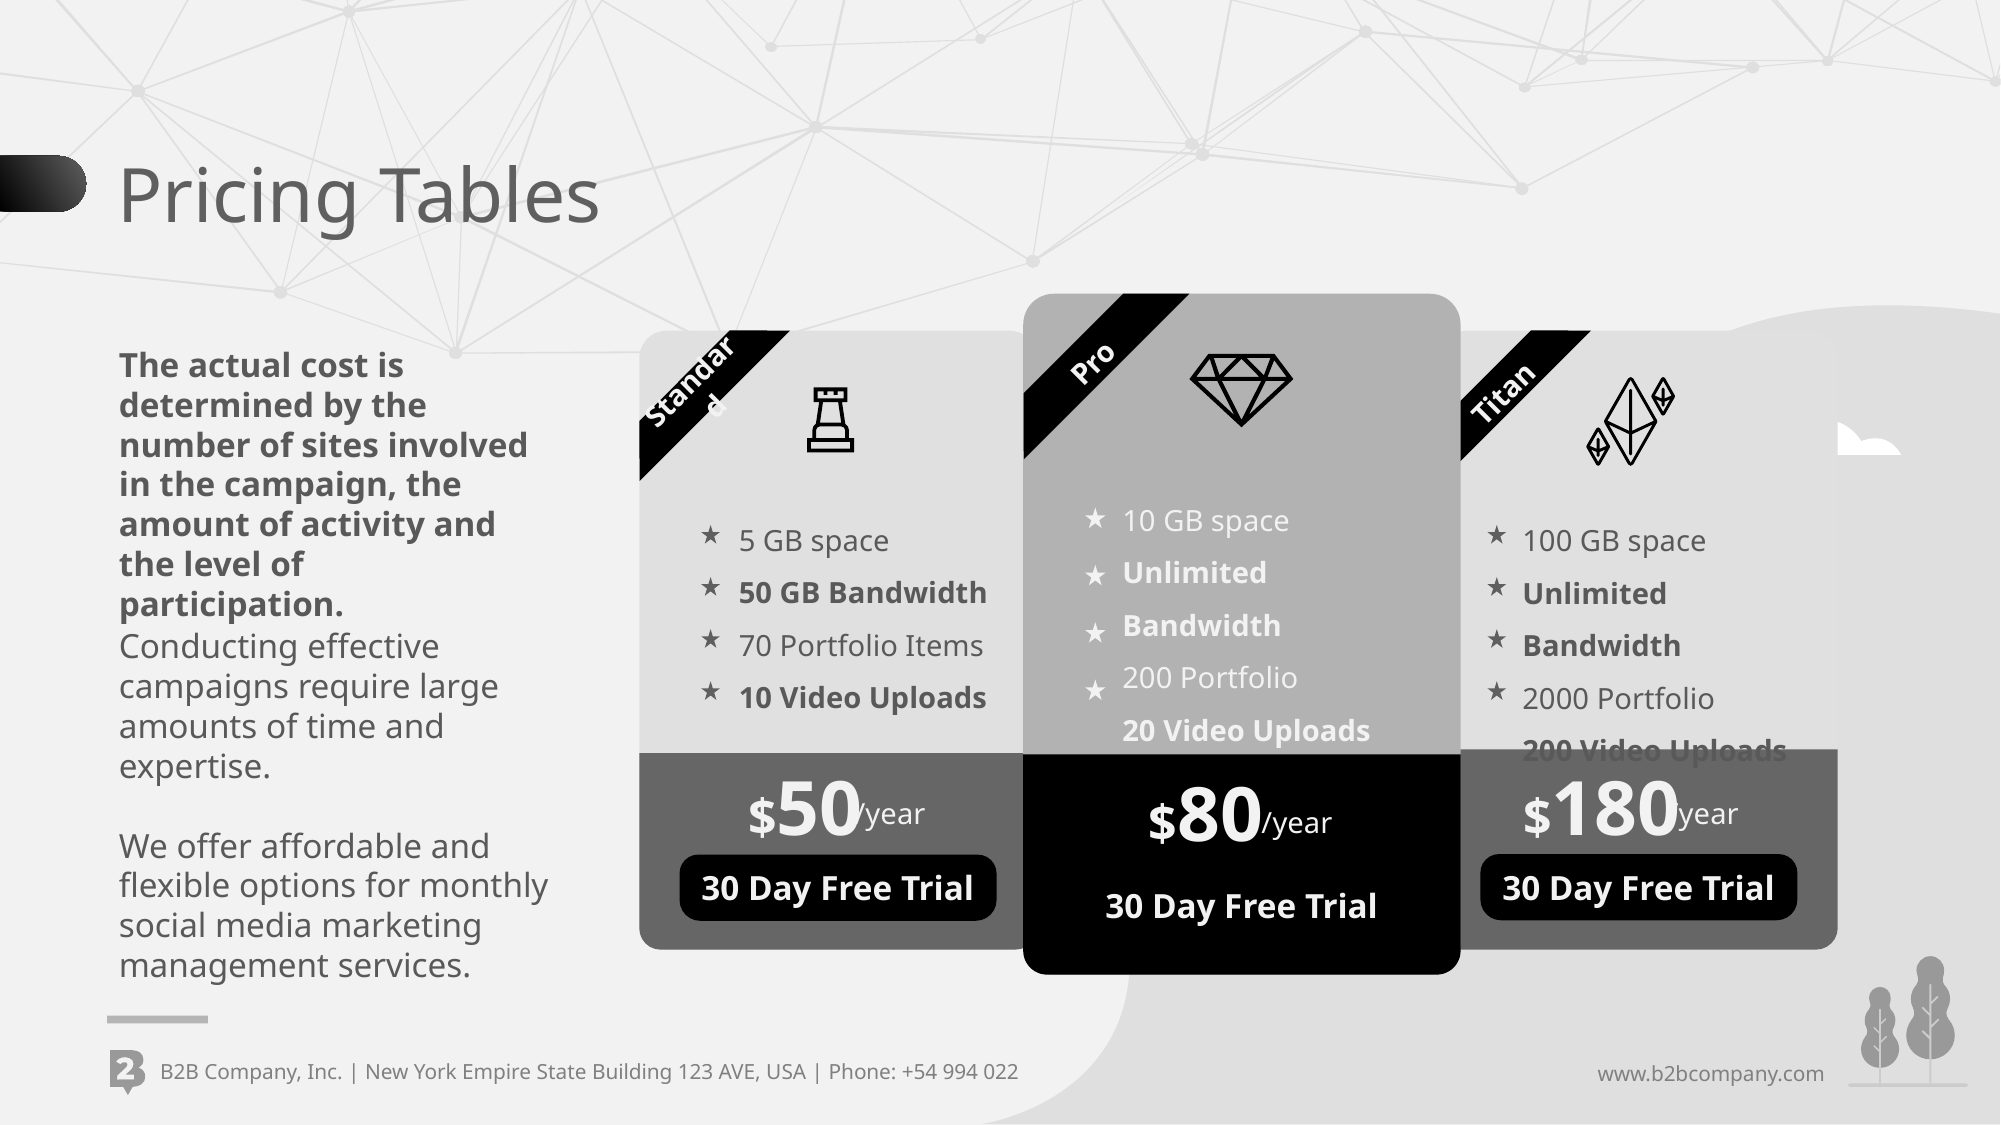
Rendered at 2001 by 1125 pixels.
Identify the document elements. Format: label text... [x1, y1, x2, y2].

title Pricing Tables [102, 149, 905, 267]
footer B2B Company, Inc. | New York Empire State Building 123 AVE, USA | Phone: +54 994 022 [145, 1042, 1130, 1103]
text_box Conducting effective campaigns require large amounts of time and expertise. We offer affordable and flexible options for monthly social media marketing management services. [104, 617, 582, 992]
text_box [593, 293, 1838, 975]
text_box The actual cost is determined by the number of sites involved in the campaign, the amount of activity and the level of participation. [104, 336, 553, 631]
